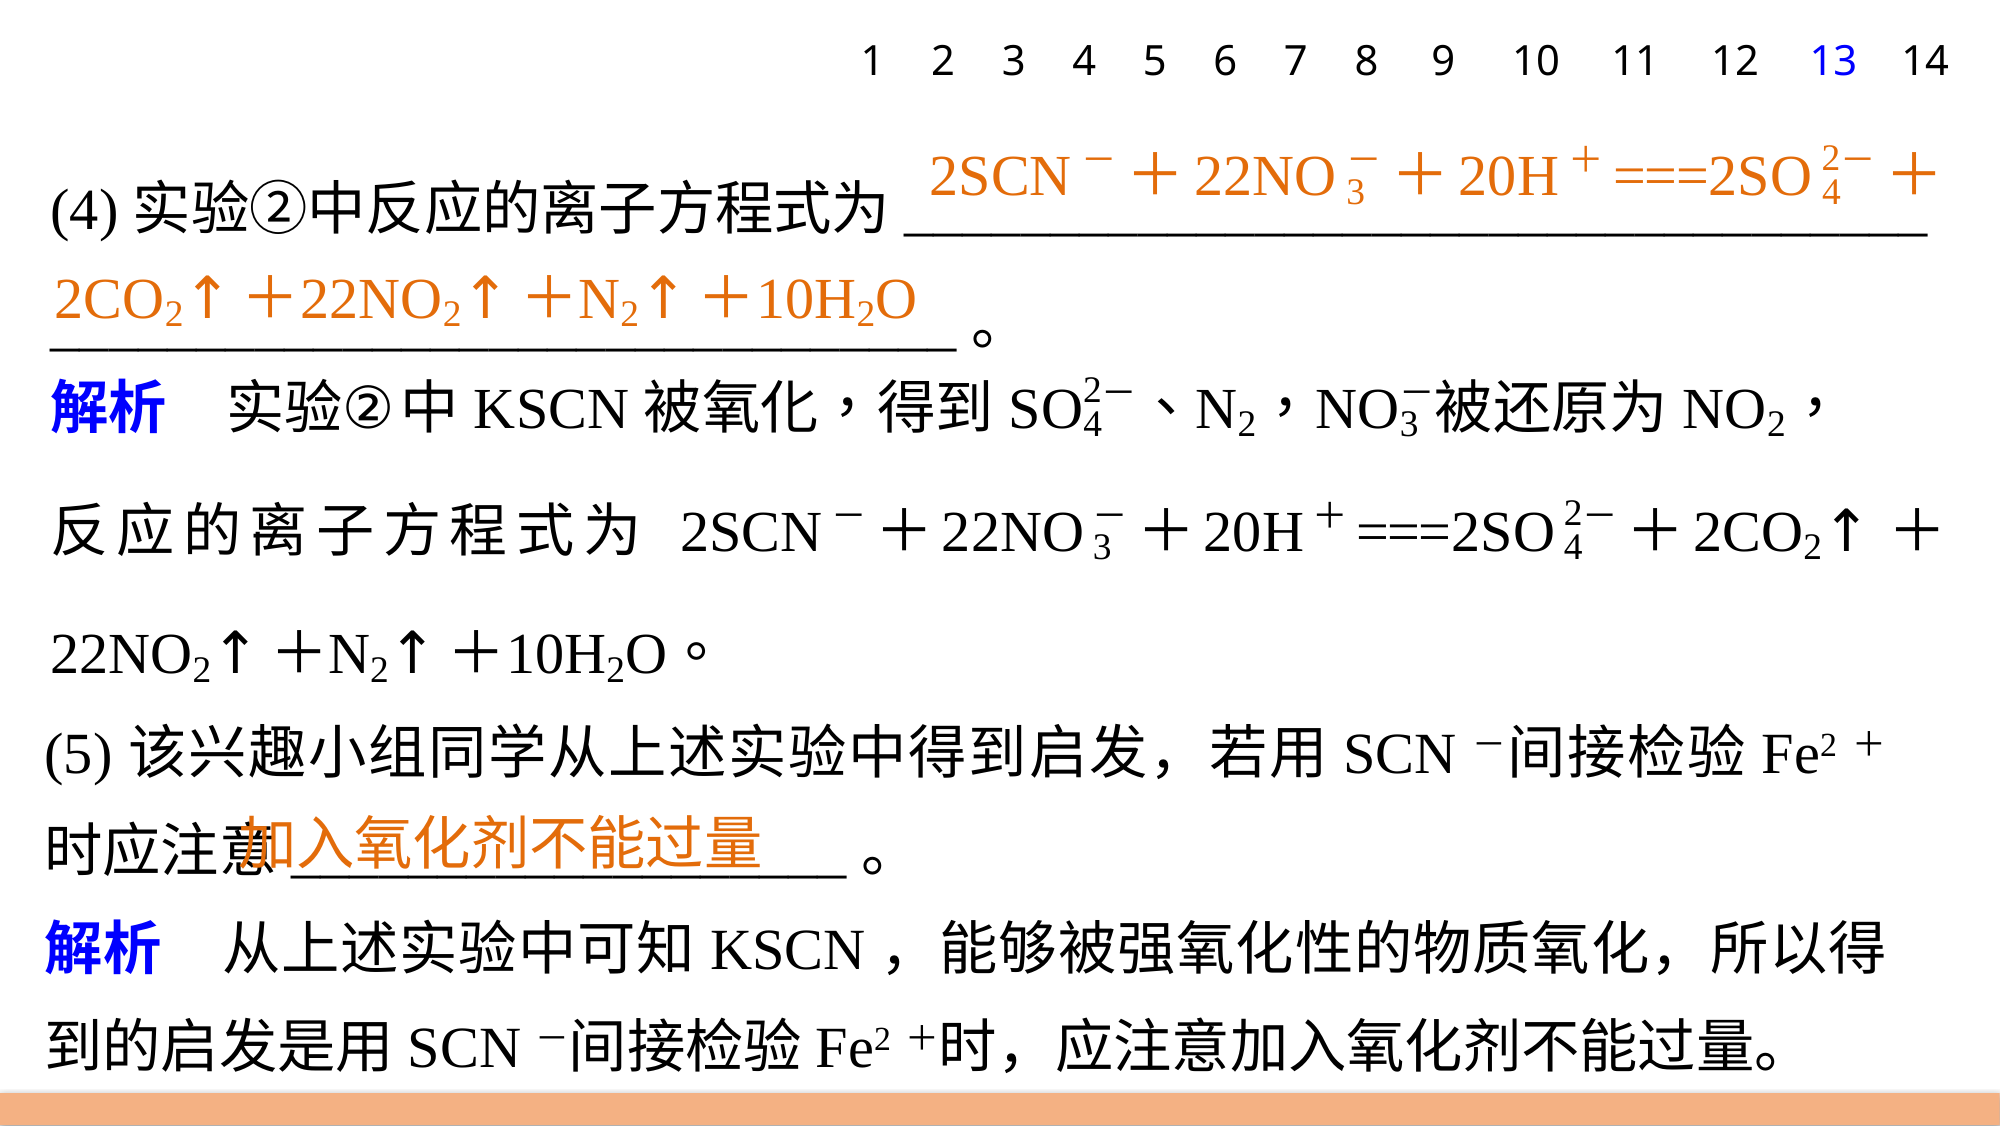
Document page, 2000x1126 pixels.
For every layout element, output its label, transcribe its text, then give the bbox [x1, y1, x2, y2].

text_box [49, 368, 1947, 754]
text_box [0, 1092, 2000, 1126]
text_box 9 [1407, 11, 1480, 106]
text_box 14 [1886, 11, 1965, 106]
text_box 5 [1125, 11, 1185, 106]
text_box 8 [1336, 11, 1397, 106]
text_box 6 [1195, 11, 1255, 106]
text_box (4)实验②中反应的离子方程式为___________________________________ _______________________________。 [35, 119, 1965, 364]
text_box 7 [1266, 11, 1326, 106]
text_box 4 [1054, 11, 1114, 106]
text_box 2 [913, 11, 973, 106]
text_box 加入氧化剂不能过量 [223, 765, 778, 884]
text_box 13 [1792, 11, 1875, 106]
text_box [54, 135, 1944, 423]
text_box 1 [843, 11, 903, 106]
text_box 10 [1490, 11, 1582, 106]
text_box (5)该兴趣小组同学从上述实验中得到启发，若用SCN－间接检验Fe2＋时应注意___________________。 解析 从上述实验中可知KSCN，能够被强氧化性的物质氧化，所以得到的启发是用SCN－间接检验Fe2＋时，应注意加入氧化剂不能过量。 [29, 680, 1902, 1087]
text_box 3 [984, 11, 1044, 106]
text_box 12 [1689, 11, 1781, 106]
text_box 11 [1592, 11, 1678, 106]
